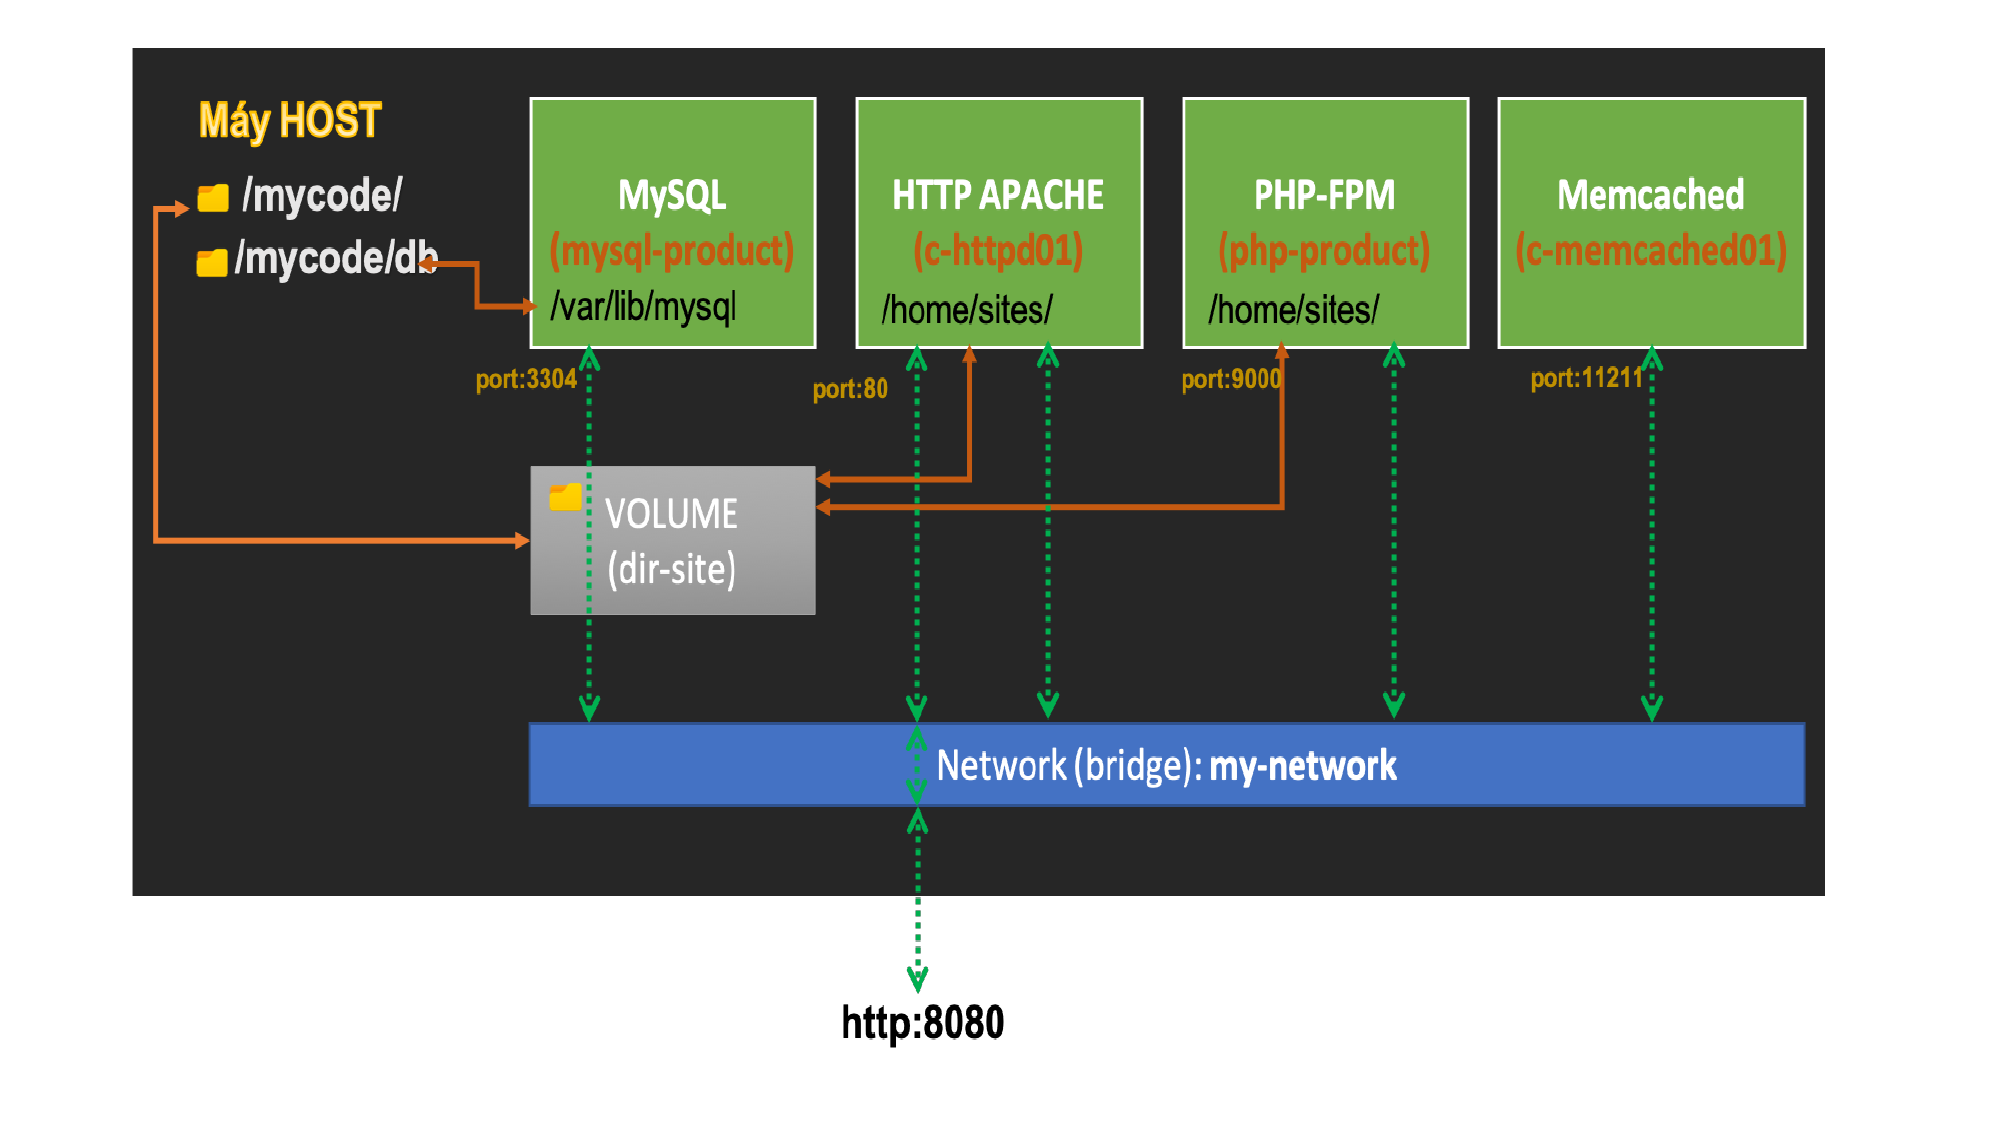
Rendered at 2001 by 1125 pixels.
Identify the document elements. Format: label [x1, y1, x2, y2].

picture [131, 48, 1825, 1077]
